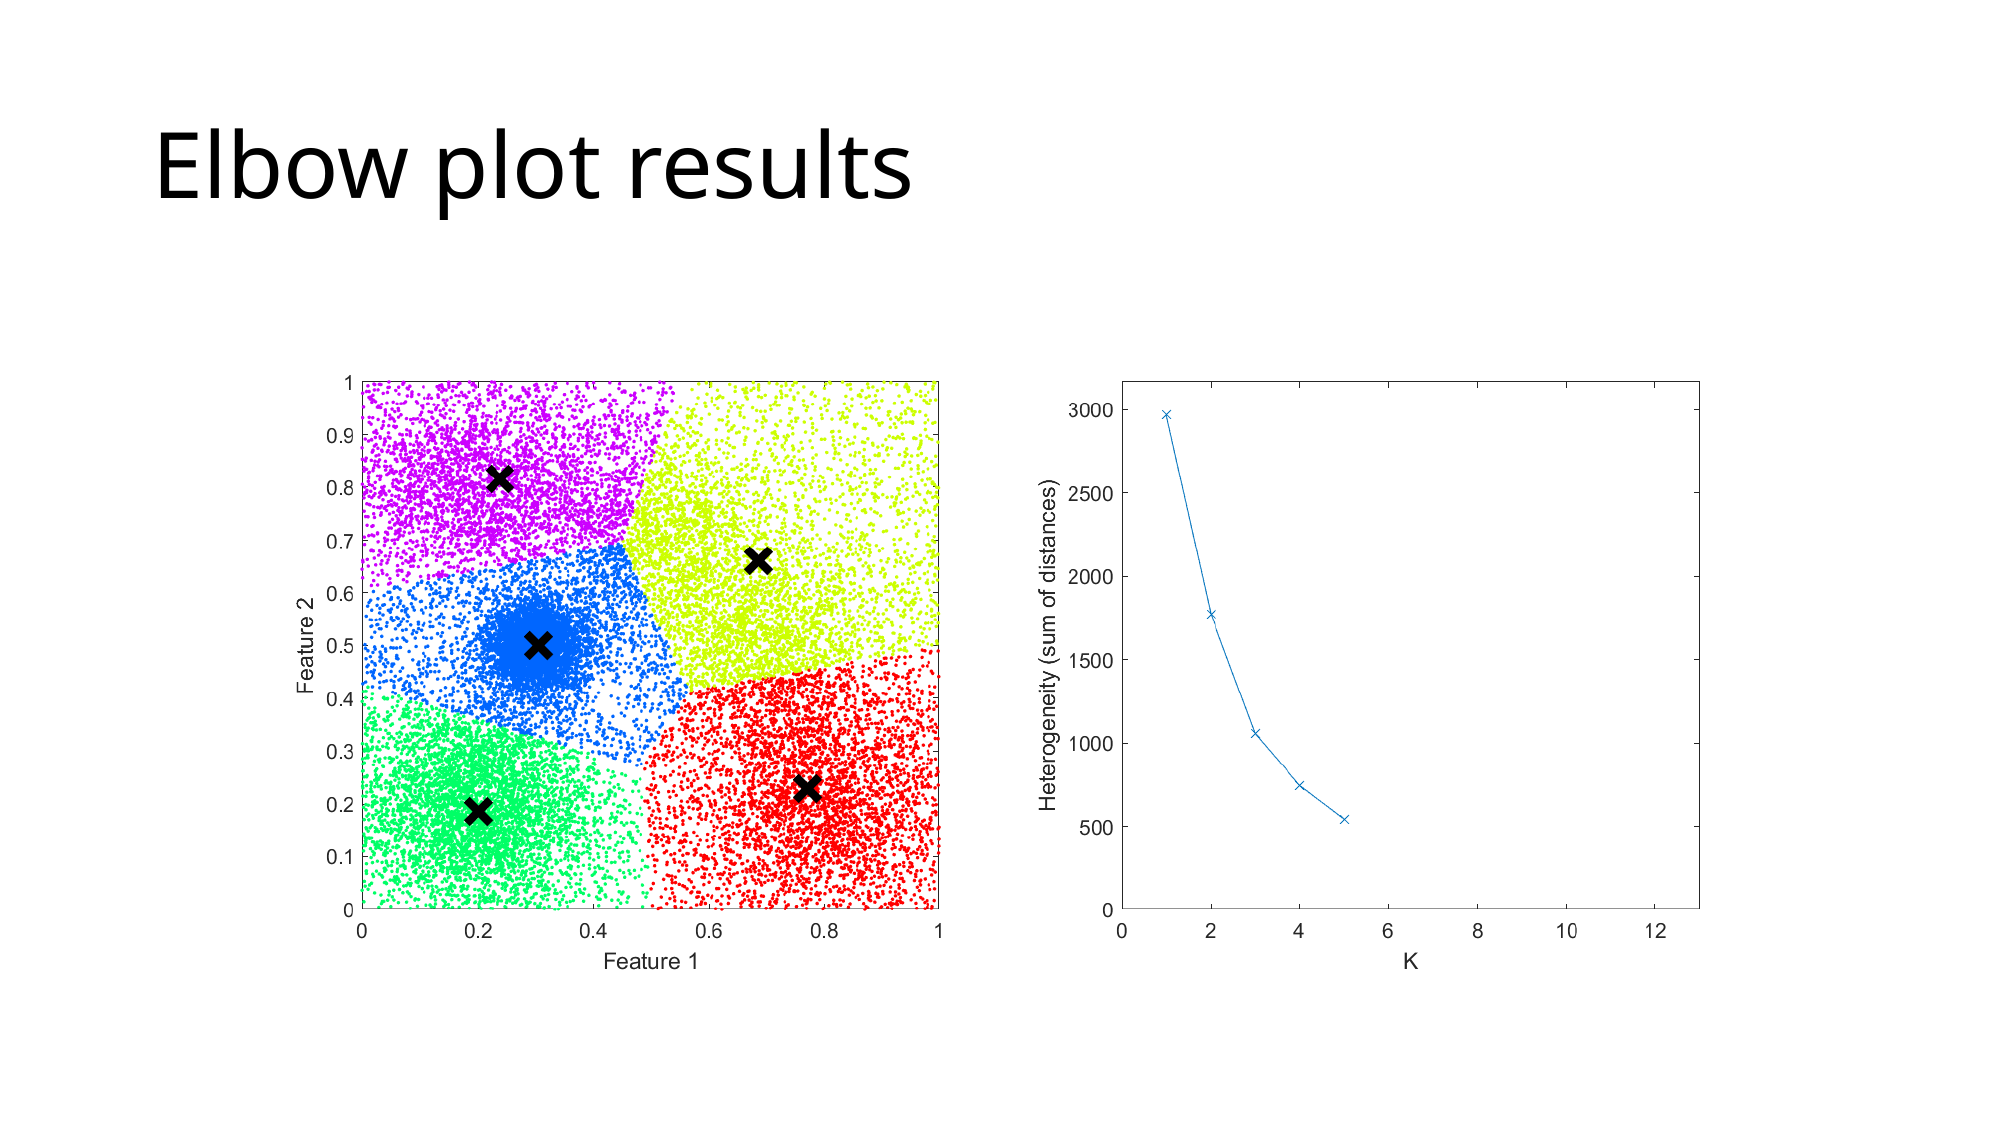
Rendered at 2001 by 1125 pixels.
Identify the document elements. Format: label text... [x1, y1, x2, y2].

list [137, 332, 1863, 980]
title Elbow plot results [137, 59, 1863, 278]
